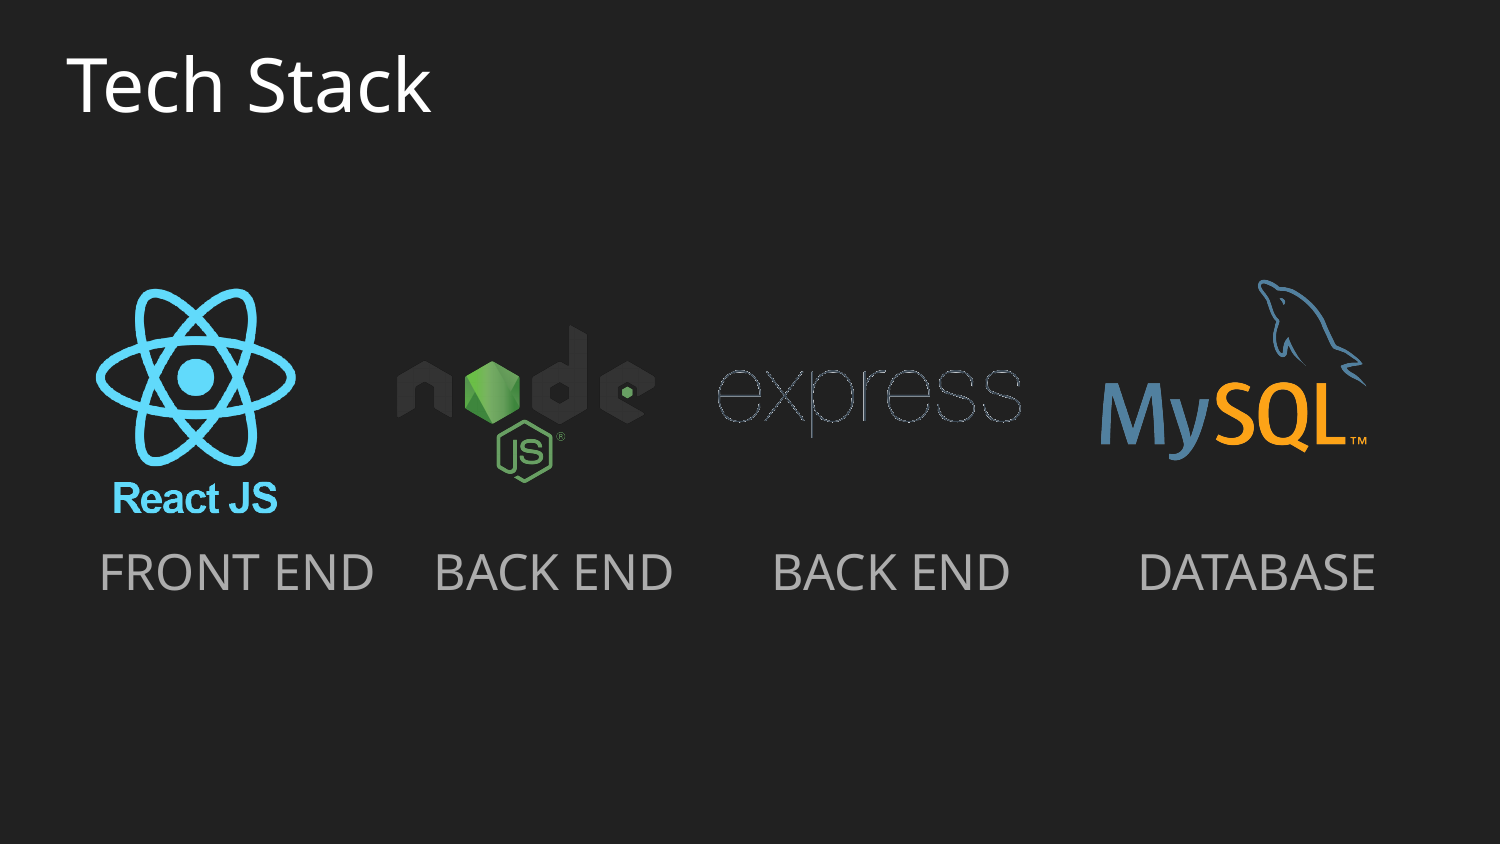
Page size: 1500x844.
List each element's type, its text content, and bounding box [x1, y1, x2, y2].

title Tech Stack [51, 22, 1449, 117]
picture [693, 340, 1064, 454]
text_box BACK END [418, 525, 756, 628]
picture [10, 281, 381, 526]
picture [1072, 269, 1390, 467]
text_box DATABASE [1122, 525, 1475, 628]
text_box FRONT END [83, 525, 418, 628]
picture [397, 324, 655, 483]
text_box BACK END [756, 525, 1108, 628]
